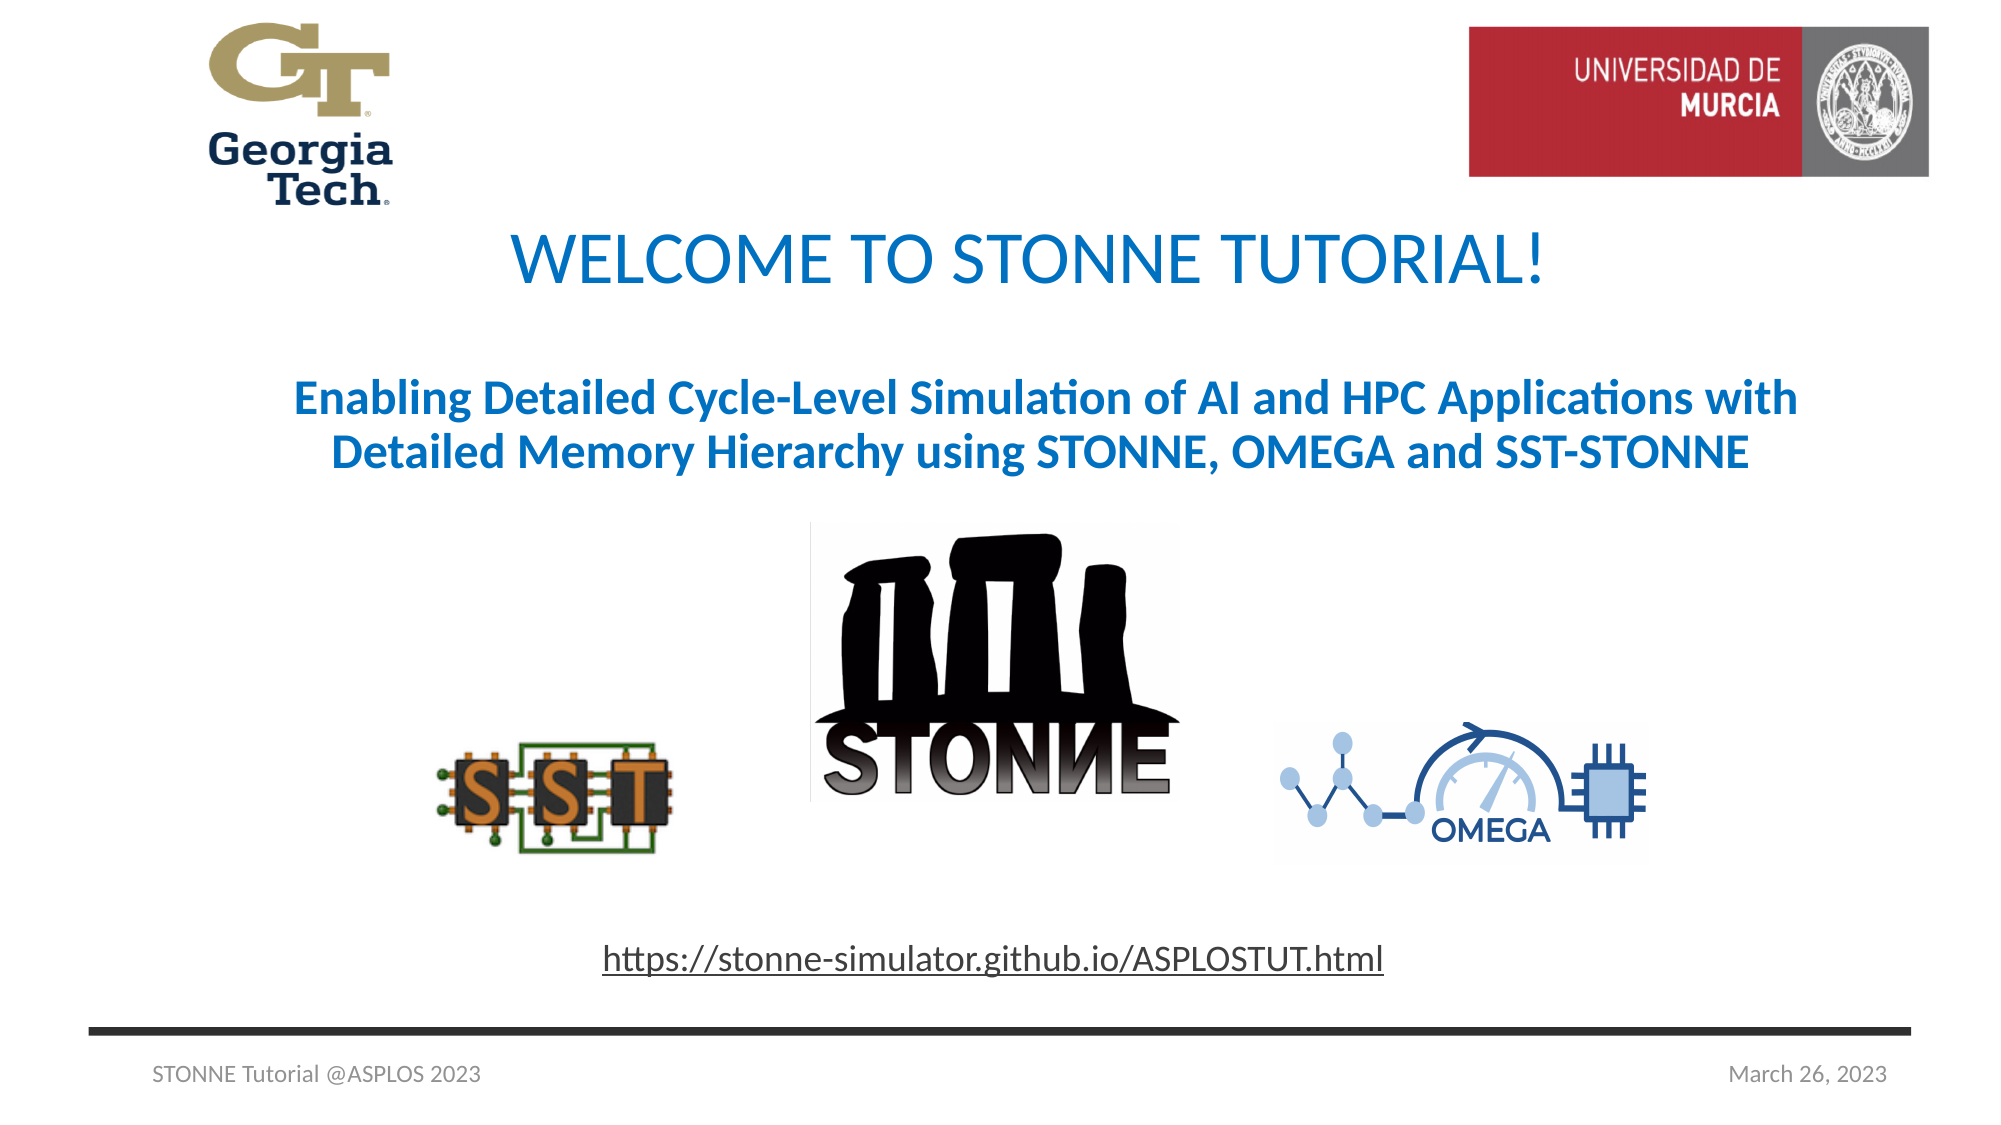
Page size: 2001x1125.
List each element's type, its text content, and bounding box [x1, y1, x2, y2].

footer STONNE Tutorial @ASPLOS 2023 [137, 1042, 1364, 1103]
subtitle Enabling Detailed Cycle-Level Simulation of AI and HPC Applications with Detailed Memory Hierarchy using STONNE, OMEGA and SST-STONNE [277, 363, 1816, 564]
picture [1466, 22, 1935, 184]
picture [1273, 722, 1649, 865]
title WELCOME TO STONNE TUTORIAL! [113, 176, 1946, 307]
picture [147, 5, 442, 219]
picture [809, 522, 1180, 802]
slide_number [1637, 1042, 1979, 1103]
text_box https://stonne-simulator.github.io/ASPLOSTUT.html [587, 926, 1615, 987]
picture [434, 723, 679, 863]
